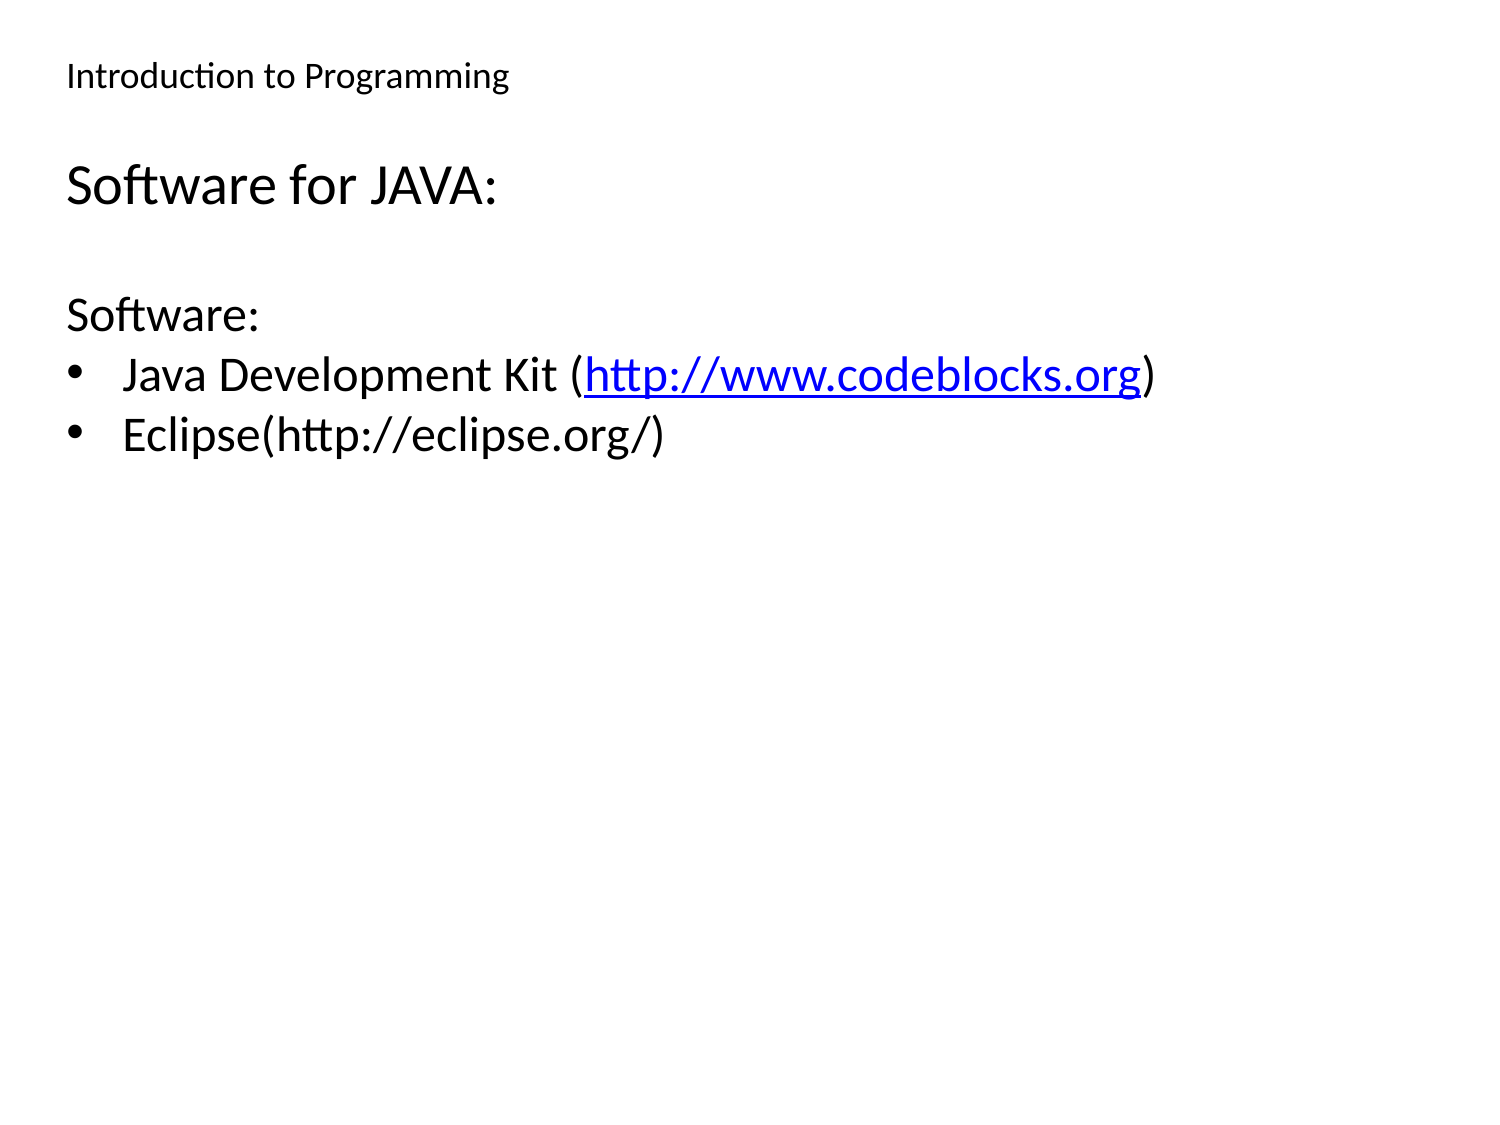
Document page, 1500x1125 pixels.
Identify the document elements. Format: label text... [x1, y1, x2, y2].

text_box Software: Java Development Kit (http://www.codeblocks.org) Eclipse(http://eclipse.org/) [51, 274, 1439, 469]
text_box Introduction to Programming [51, 43, 533, 103]
text_box Software for JAVA: [51, 138, 1397, 274]
